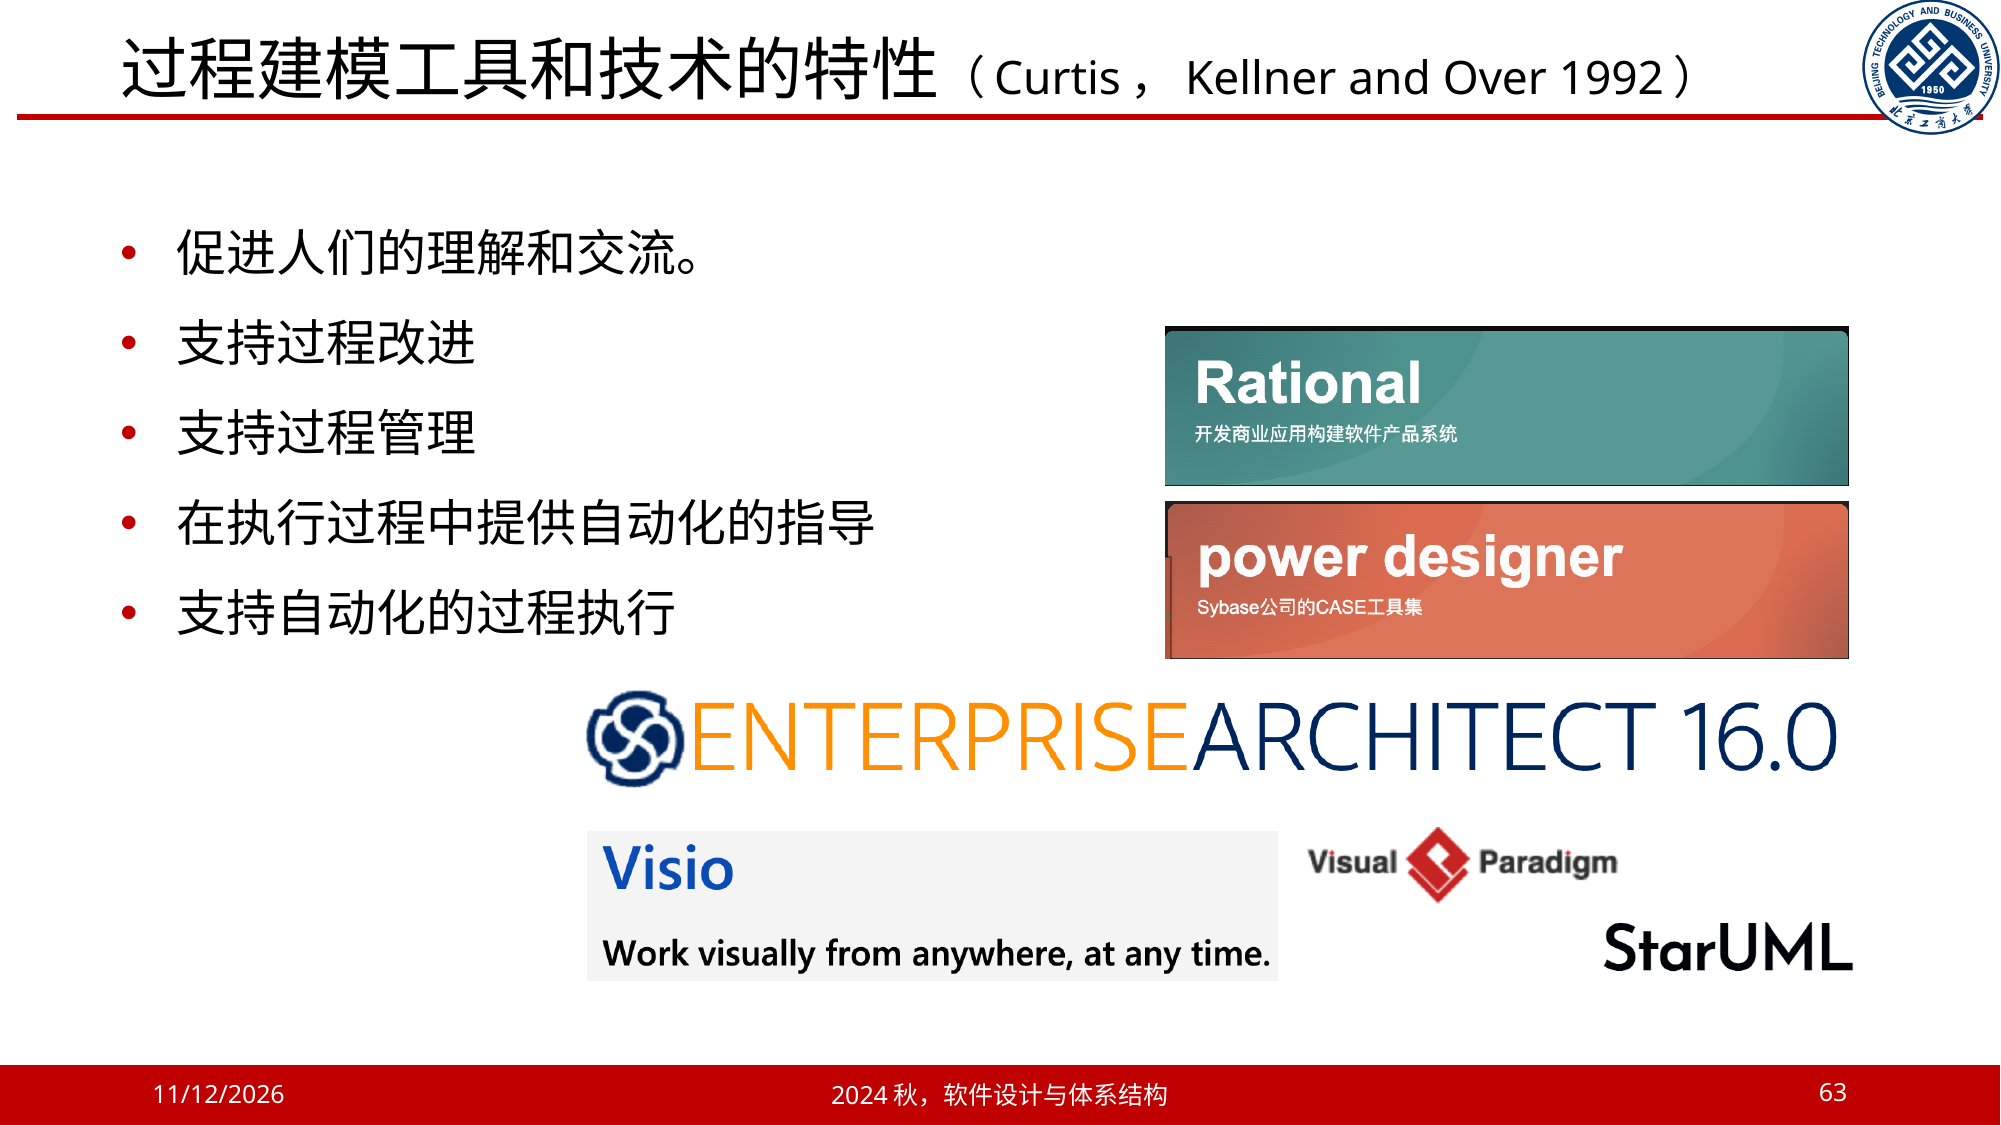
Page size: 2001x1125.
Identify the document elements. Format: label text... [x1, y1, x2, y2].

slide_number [137, 1065, 588, 1125]
text_box [0, 1063, 2000, 1125]
picture [1861, 0, 2000, 135]
text_box 促进人们的理解和交流。 支持过程改进 支持过程管理 在执行过程中提供自动化的指导 支持自动化的过程执行 [105, 184, 1863, 650]
picture [1299, 817, 1863, 994]
picture [1165, 326, 1849, 486]
title 过程建模工具和技术的特性（Curtis，Kellner and Over 1992） [105, 27, 1861, 116]
footer 2024秋，软件设计与体系结构 [662, 1065, 1338, 1125]
picture [586, 831, 1279, 981]
slide_number 63 [1412, 1063, 1863, 1124]
picture [572, 682, 1849, 795]
picture [1165, 501, 1849, 659]
